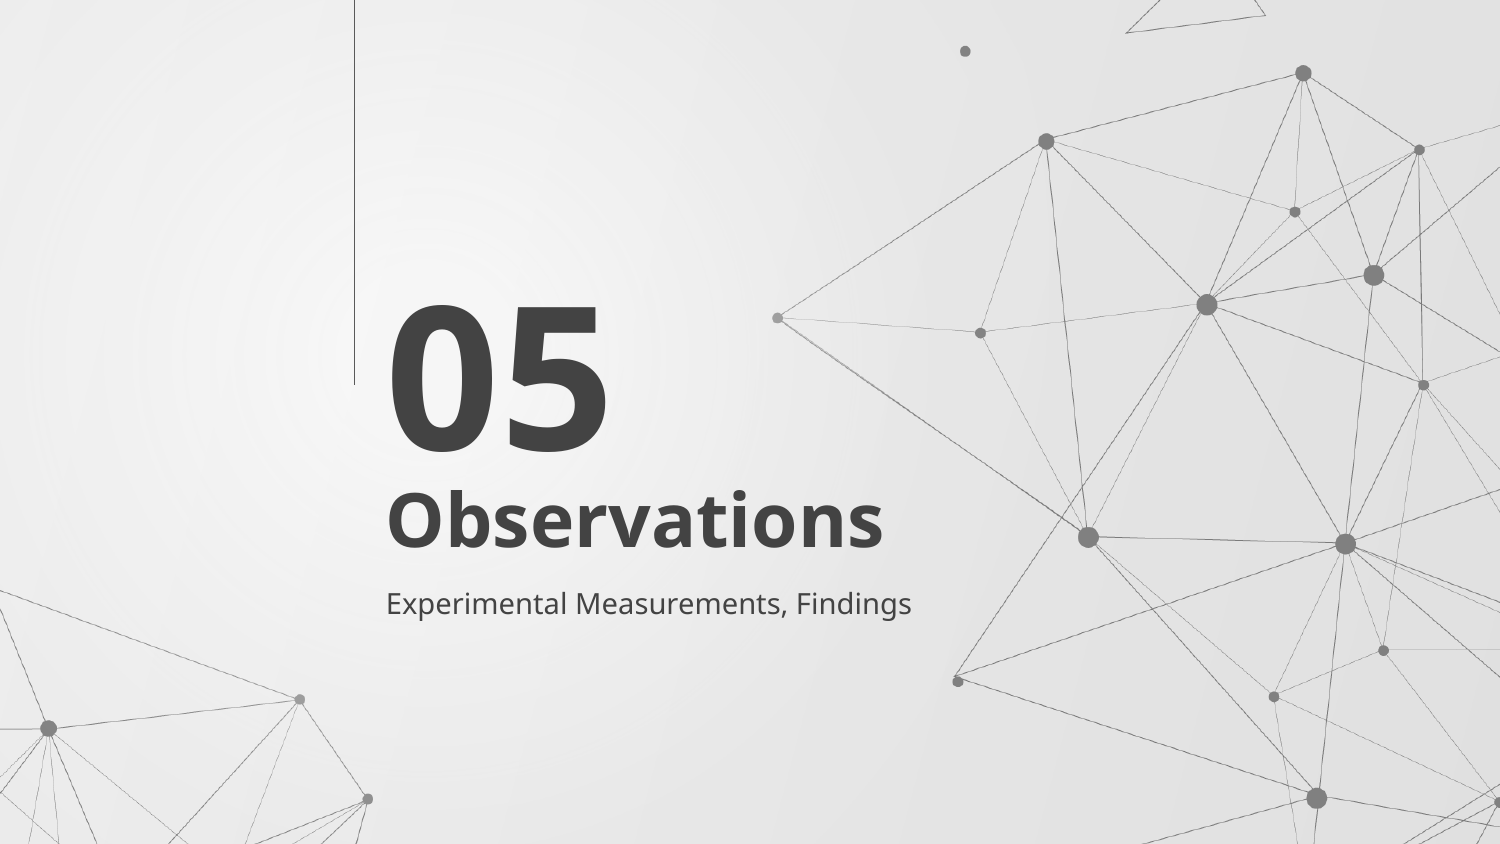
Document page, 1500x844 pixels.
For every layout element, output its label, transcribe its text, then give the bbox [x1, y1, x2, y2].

subtitle Experimental Measurements, Findings [370, 570, 1064, 659]
title Observations [370, 359, 1224, 676]
picture [0, 0, 1500, 844]
title 05 [370, 308, 860, 433]
